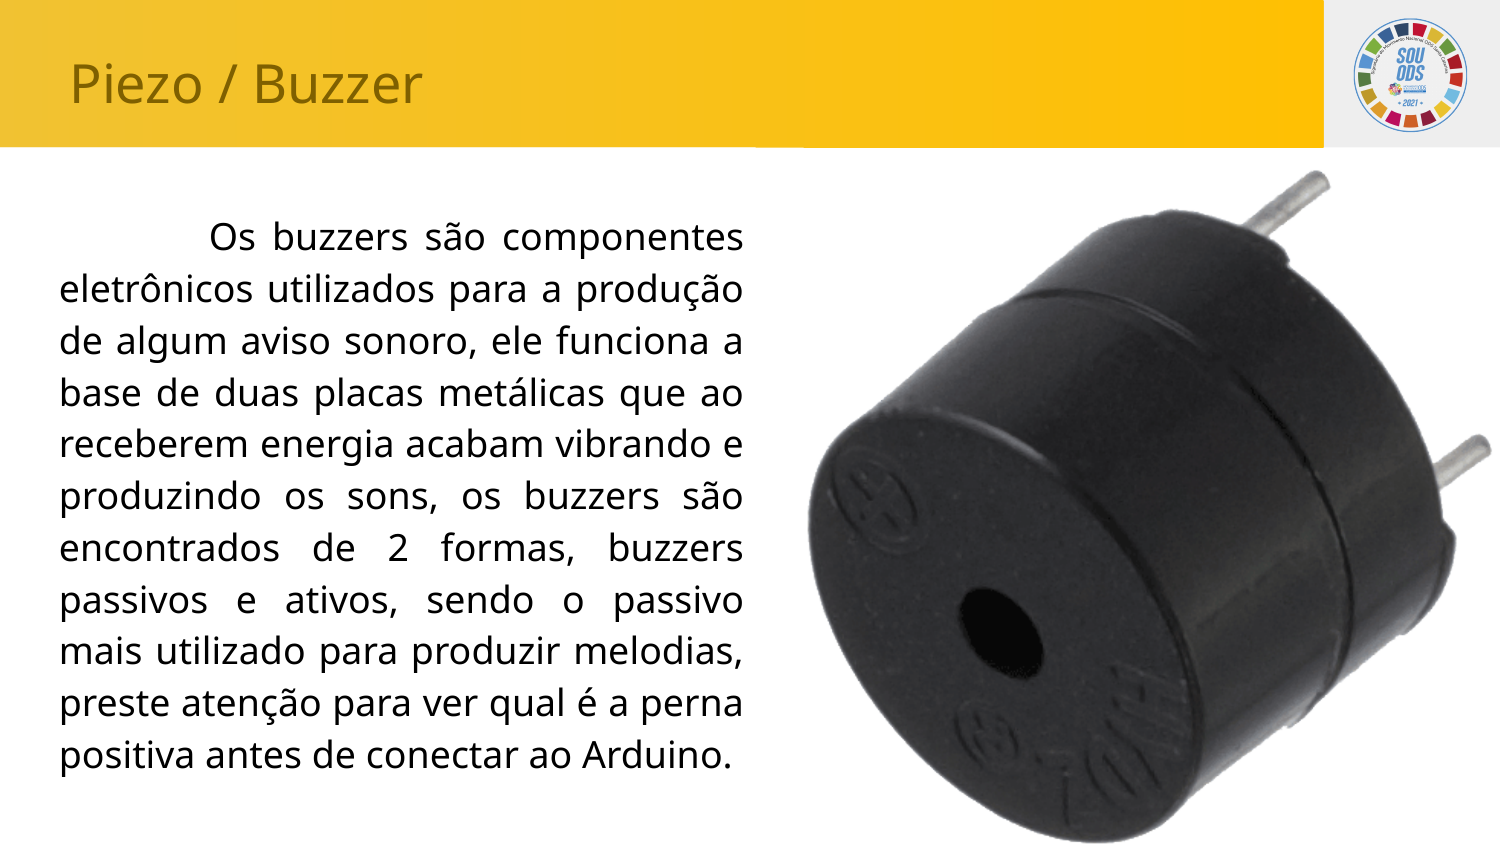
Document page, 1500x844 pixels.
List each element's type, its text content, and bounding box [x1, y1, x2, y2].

picture [803, 149, 1500, 844]
title Piezo / Buzzer [54, 34, 1320, 115]
picture [1350, 12, 1474, 136]
list Os buzzers são componentes eletrônicos utilizados para a produção de algum aviso sonoro, ele funciona a base de duas placas metálicas que ao receberem energia acabam vibrando e produzindo os sons, os buzzers são encontrados de 2 formas, buzzers passivos e ativos, sendo o passivo mais utilizado para produzir melodias, preste atenção para ver qual é a perna positiva antes de conectar ao Arduino. [0, 147, 804, 844]
